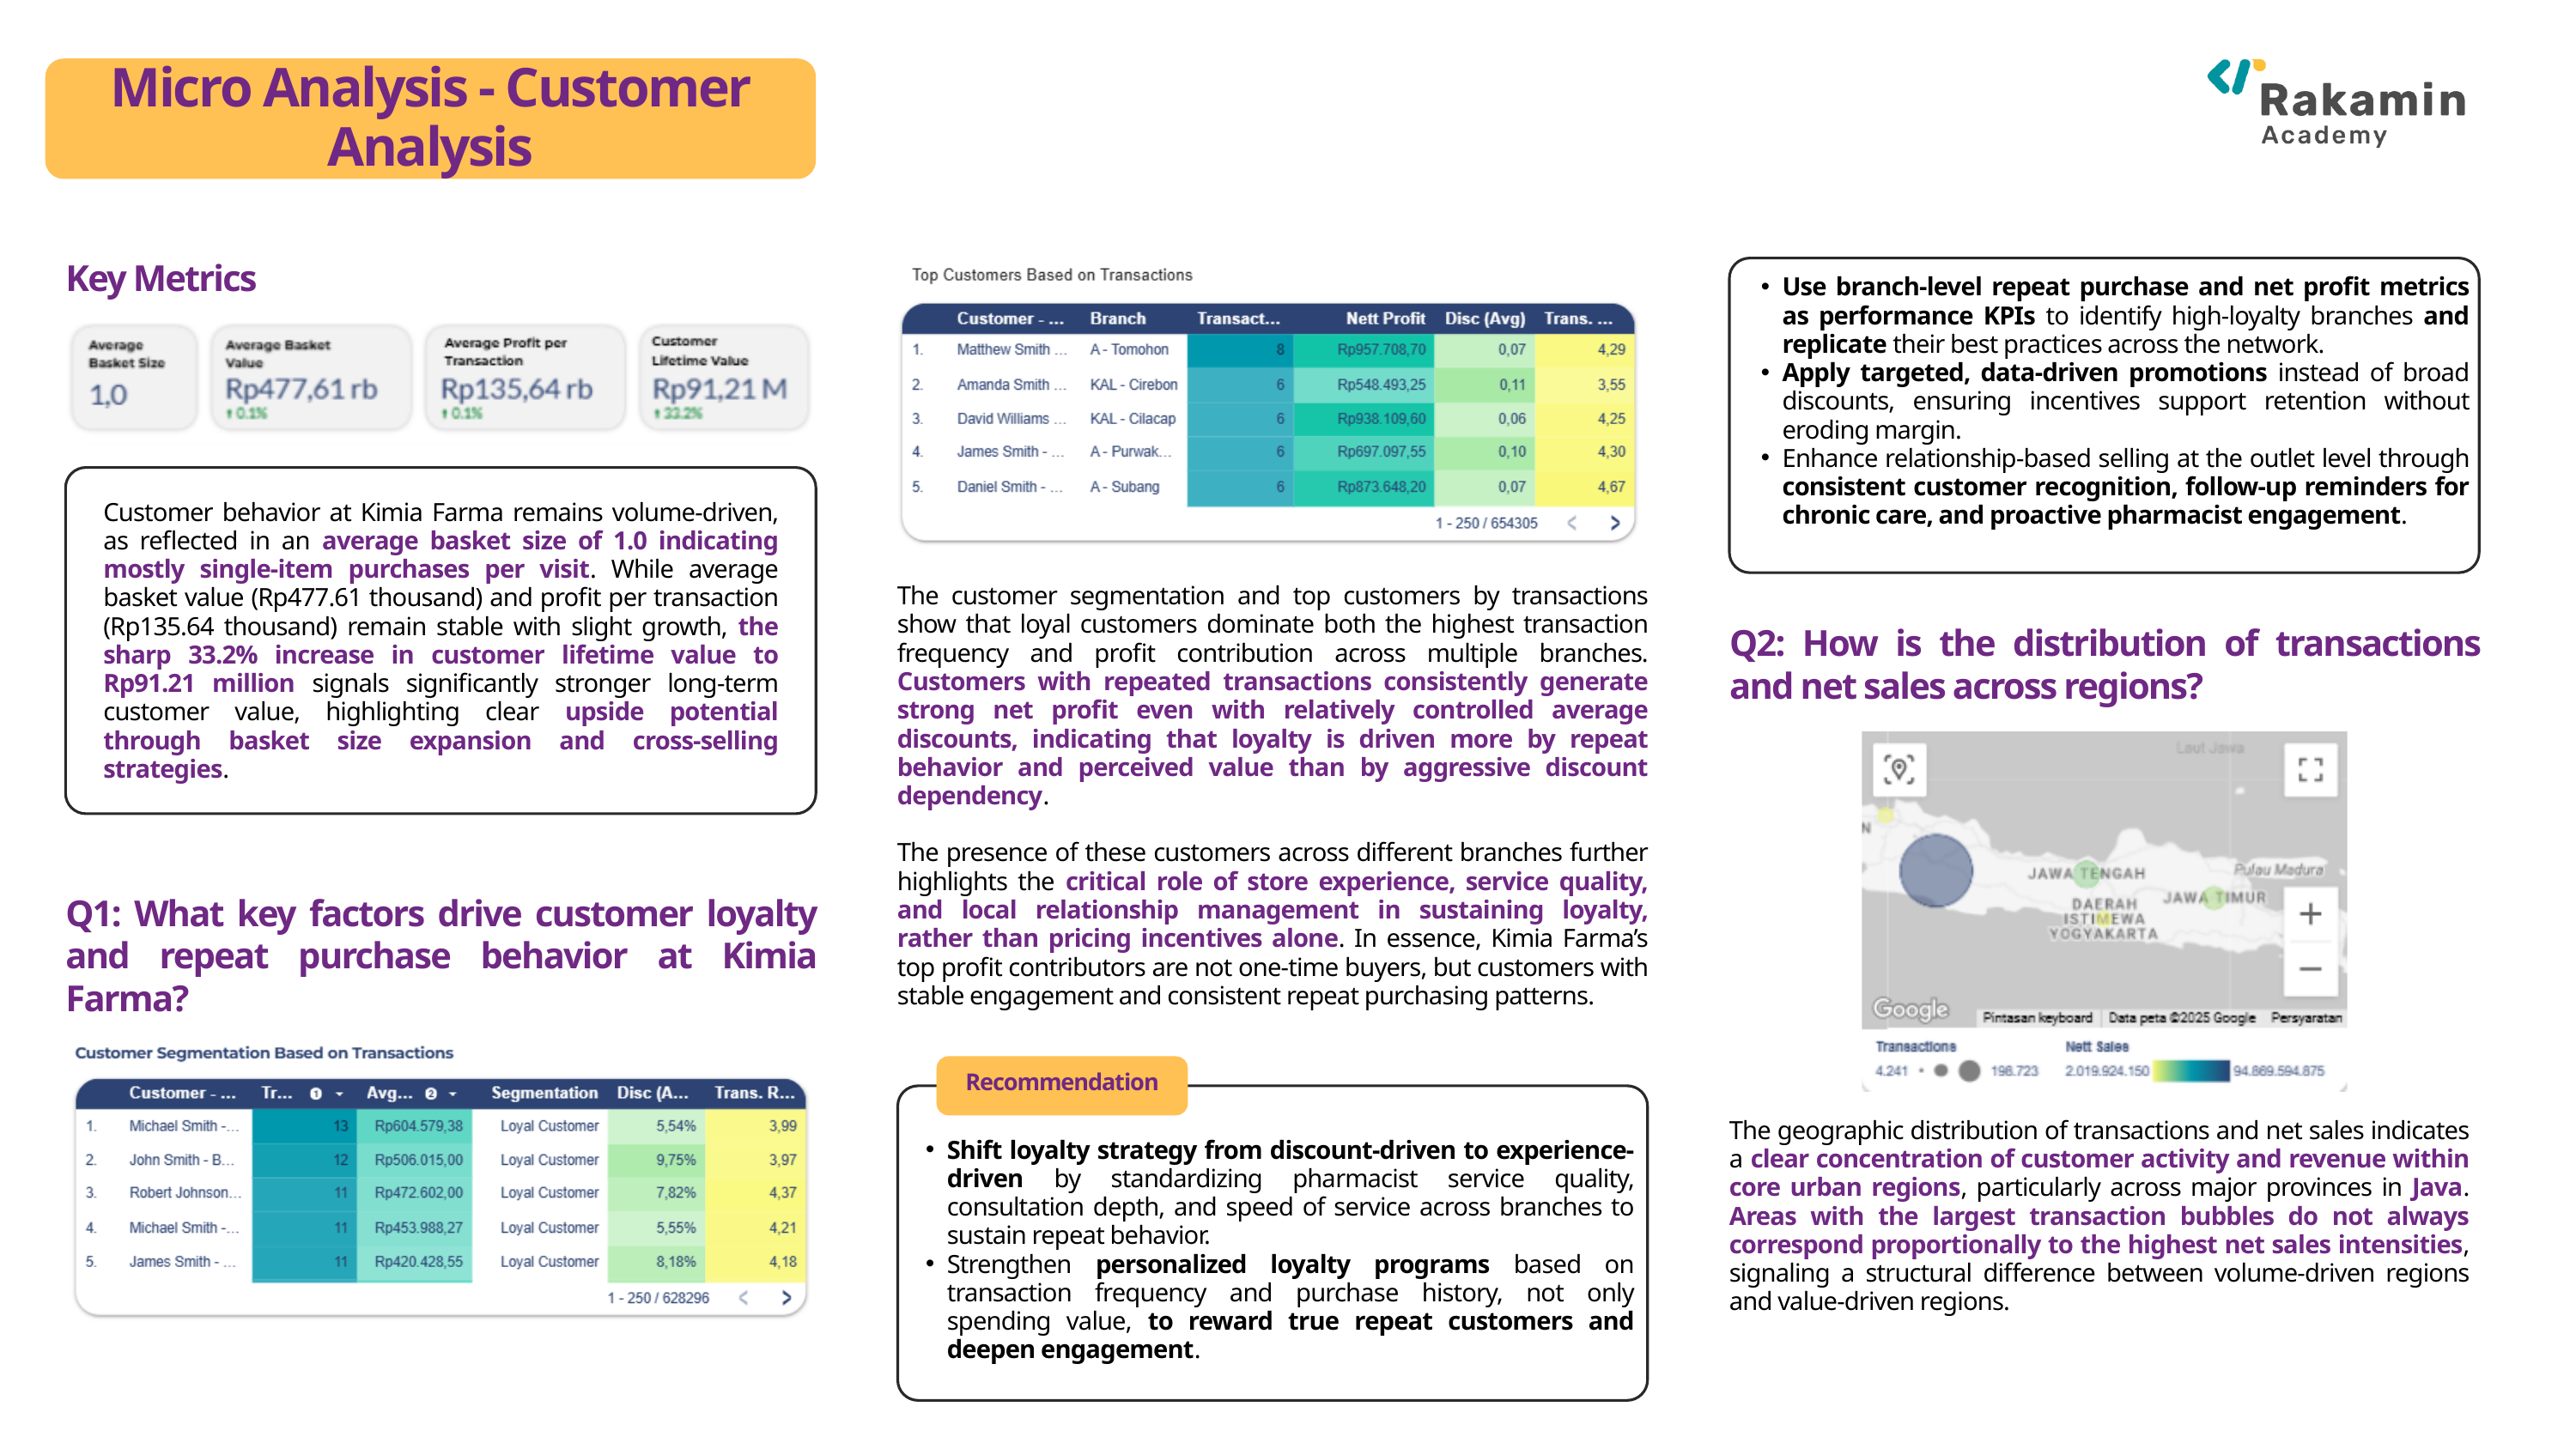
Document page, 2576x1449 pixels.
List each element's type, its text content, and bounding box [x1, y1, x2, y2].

text_box The geographic distribution of transactions and net sales indicates a clear concentration of customer activity and revenue within core urban regions, particularly across major provinces in Java. Areas with the largest transaction bubbles do not always correspond proportionally to the highest net sales intensities, signaling a structural difference between volume-driven regions and value-driven regions. [1729, 1115, 2470, 1316]
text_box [1728, 258, 2480, 573]
text_box [2192, 38, 2480, 163]
text_box The customer segmentation and top customers by transactions show that loyal customers dominate both the highest transaction frequency and profit contribution across multiple branches. Customers with repeated transactions consistently generate strong net profit even with relatively controlled average discounts, indicating that loyalty is driven more by repeat behavior and perceived value than by aggressive discount dependency. The presence of these customers across different branches further highlights the critical role of store experience, service quality, and local relationship management in sustaining loyalty, rather than pricing incentives alone. In essence, Kimia Farma’s top profit contributors are not one-time buyers, but customers with stable engagement and consistent repeat purchasing patterns. [896, 581, 1648, 1010]
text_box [897, 1085, 1648, 1401]
text_box [896, 258, 1648, 561]
text_box [65, 1040, 817, 1329]
text_box [58, 323, 817, 445]
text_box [936, 1056, 1188, 1116]
text_box [1862, 731, 2348, 1092]
text_box Q2: How is the distribution of transactions and net sales across regions? [1729, 621, 2480, 706]
text_box Key Metrics [65, 257, 869, 300]
text_box Q1: What key factors drive customer loyalty and repeat purchase behavior at Kimia Farma? [65, 891, 817, 1019]
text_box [45, 58, 817, 179]
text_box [65, 467, 817, 815]
